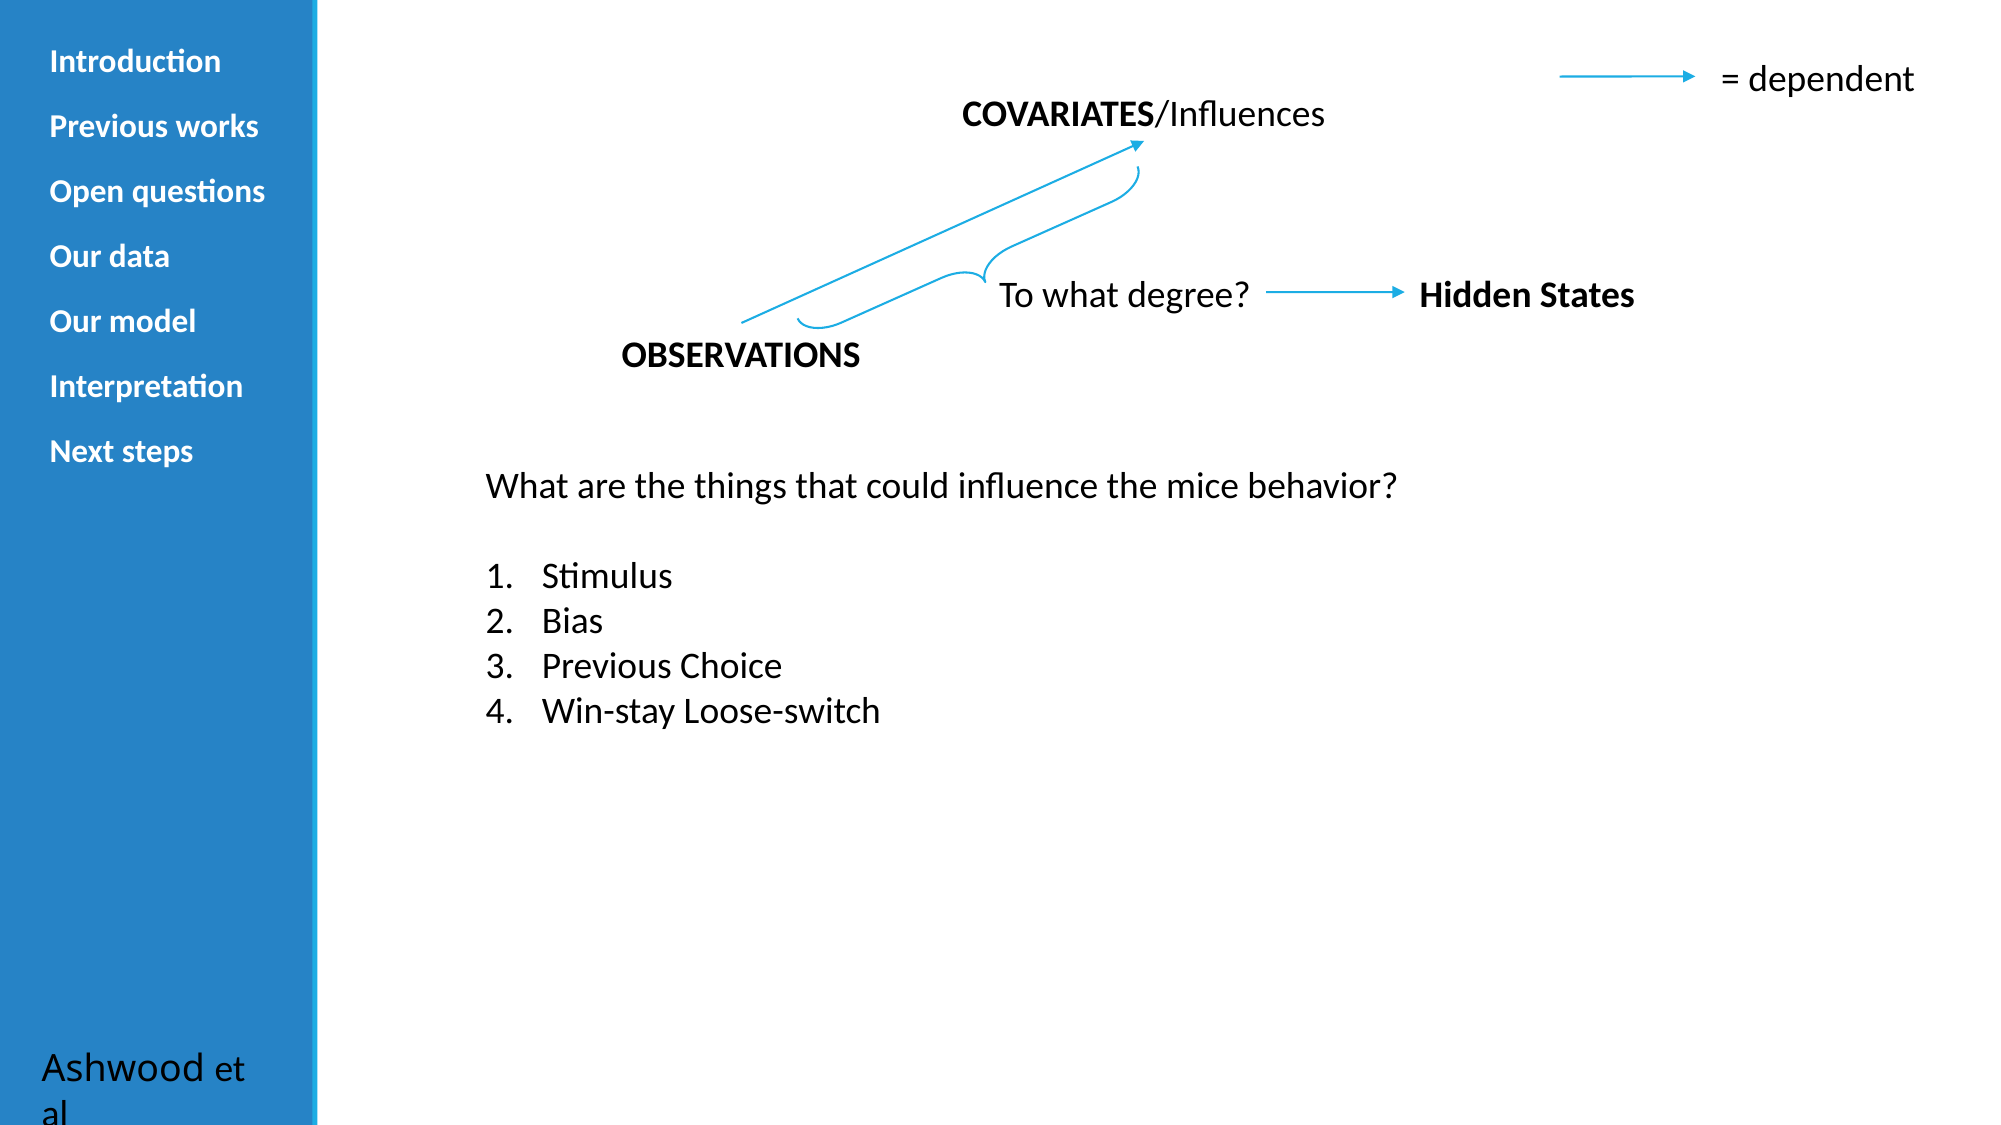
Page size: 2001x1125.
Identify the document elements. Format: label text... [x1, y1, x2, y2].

text_box Hidden States [1404, 262, 1651, 322]
text_box COVARIATES/Influences [947, 81, 1341, 141]
text_box To what degree? [1153, 262, 1267, 323]
text_box Ashwood et al [26, 1036, 284, 1125]
text_box OBSERVATIONS [606, 322, 876, 383]
text_box Introduction Previous works Open questions Our data Our model Interpretation Next steps [19, 36, 291, 493]
text_box = dependent [1706, 46, 1931, 106]
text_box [740, 141, 1145, 324]
text_box What are the things that could influence the mice behavior? Stimulus Bias Previous Choice Win-stay Loose-switch [470, 453, 1495, 739]
